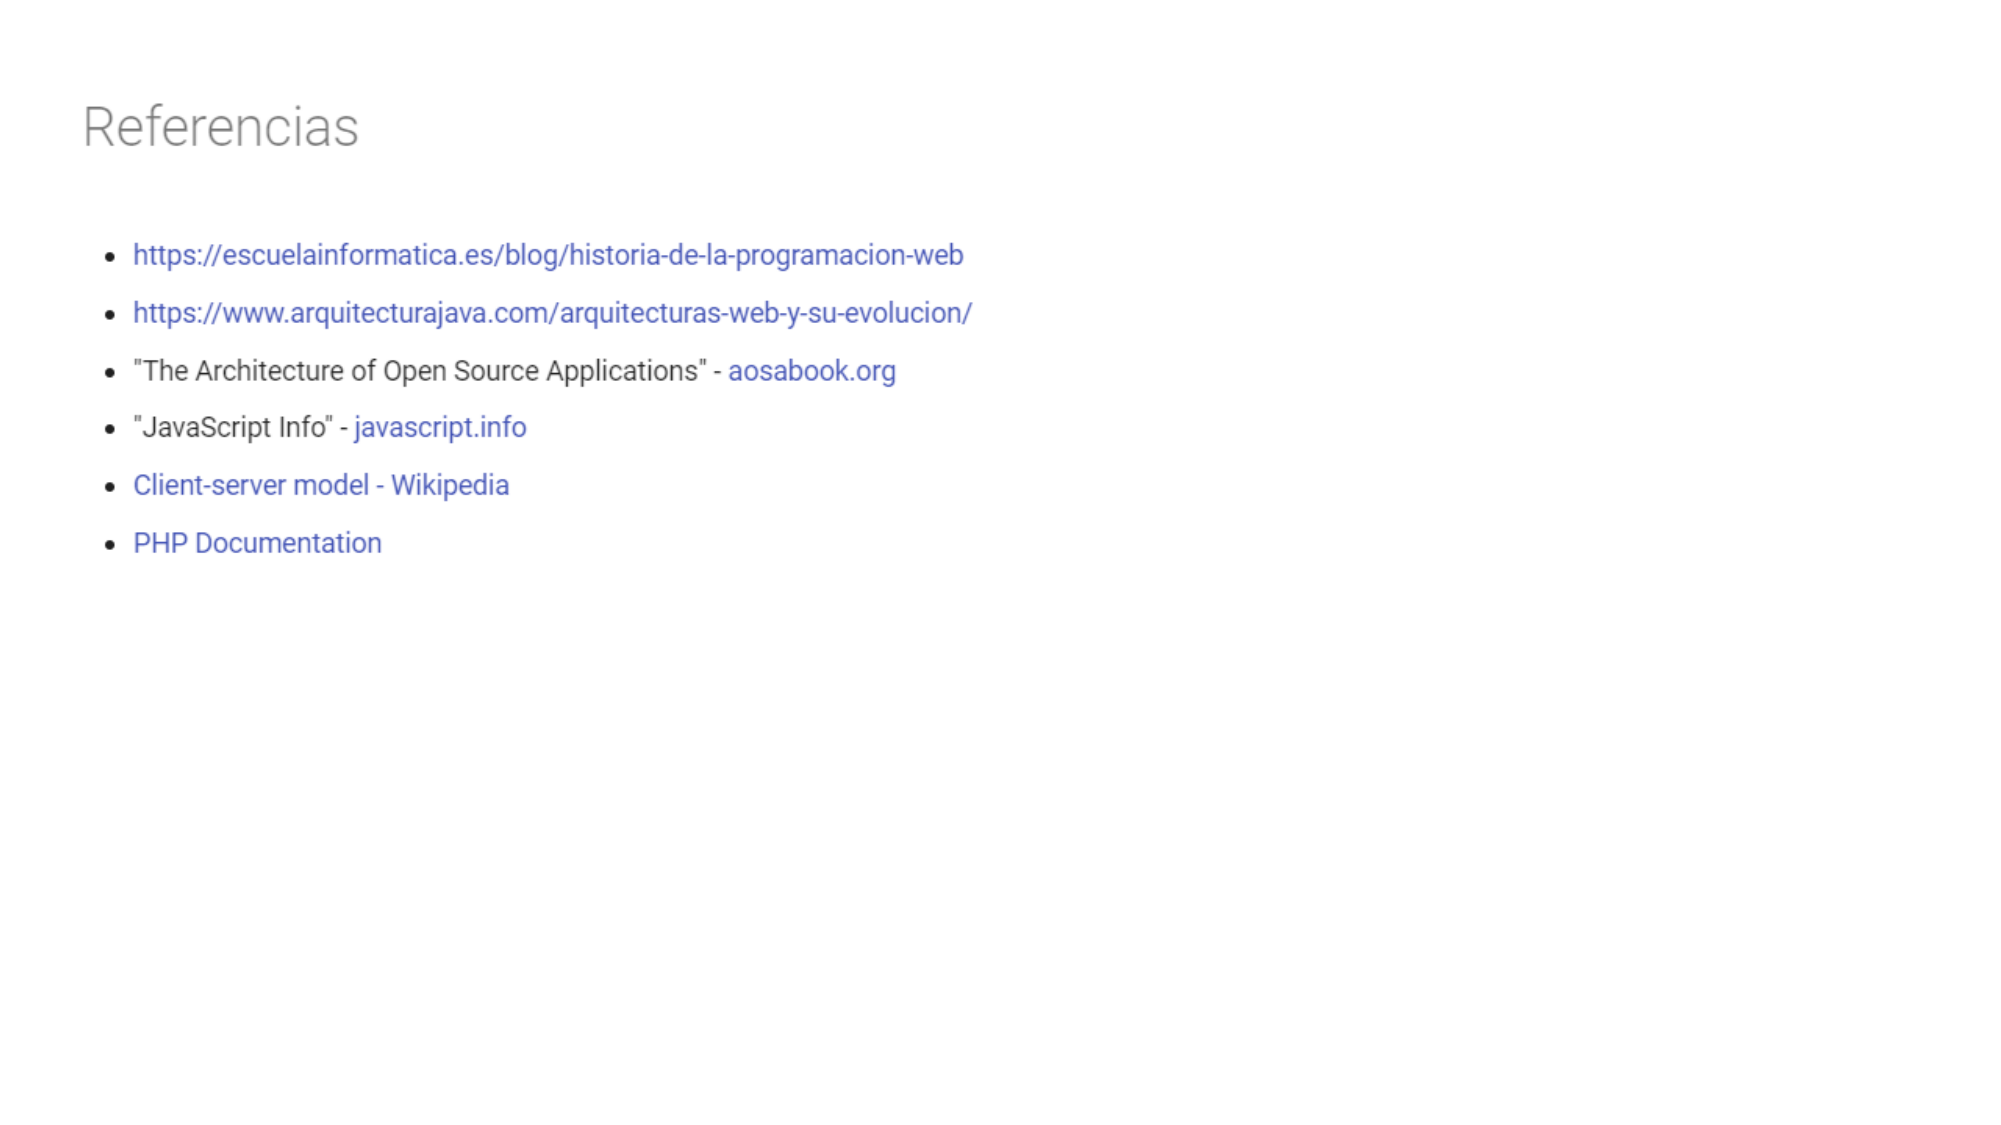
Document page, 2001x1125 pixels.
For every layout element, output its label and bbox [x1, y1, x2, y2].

picture [70, 96, 1126, 601]
